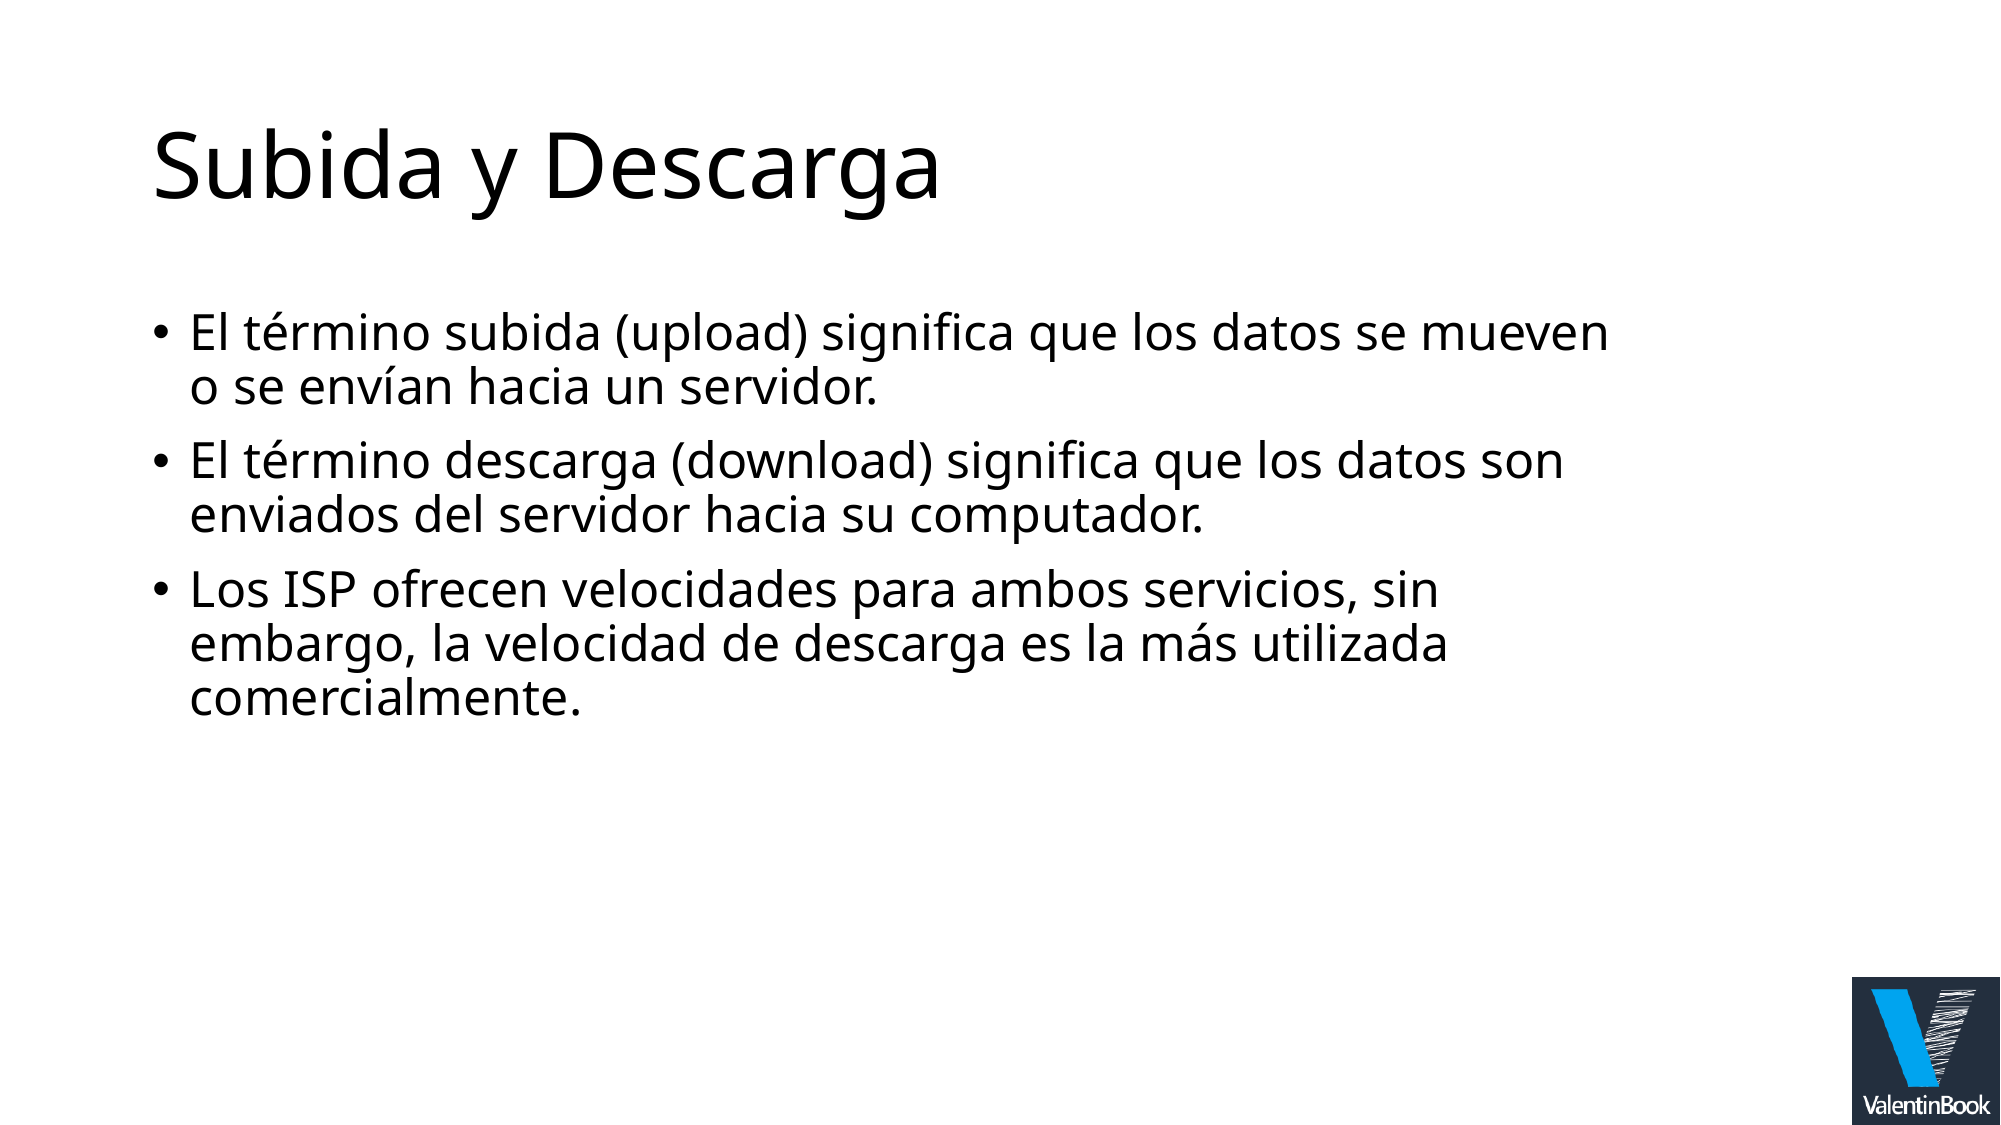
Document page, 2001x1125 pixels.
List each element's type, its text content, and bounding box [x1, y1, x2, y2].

picture [1852, 977, 2000, 1125]
title Subida y Descarga [137, 59, 1863, 278]
list El término subida (upload) significa que los datos se mueven o se envían hacia un servidor. El término descarga (download) significa que los datos son enviados del servidor hacia su computador. Los ISP ofrecen velocidades para ambos servicios, sin embargo, la velocidad de descarga es la más utilizada comercialmente. [137, 299, 1644, 1014]
